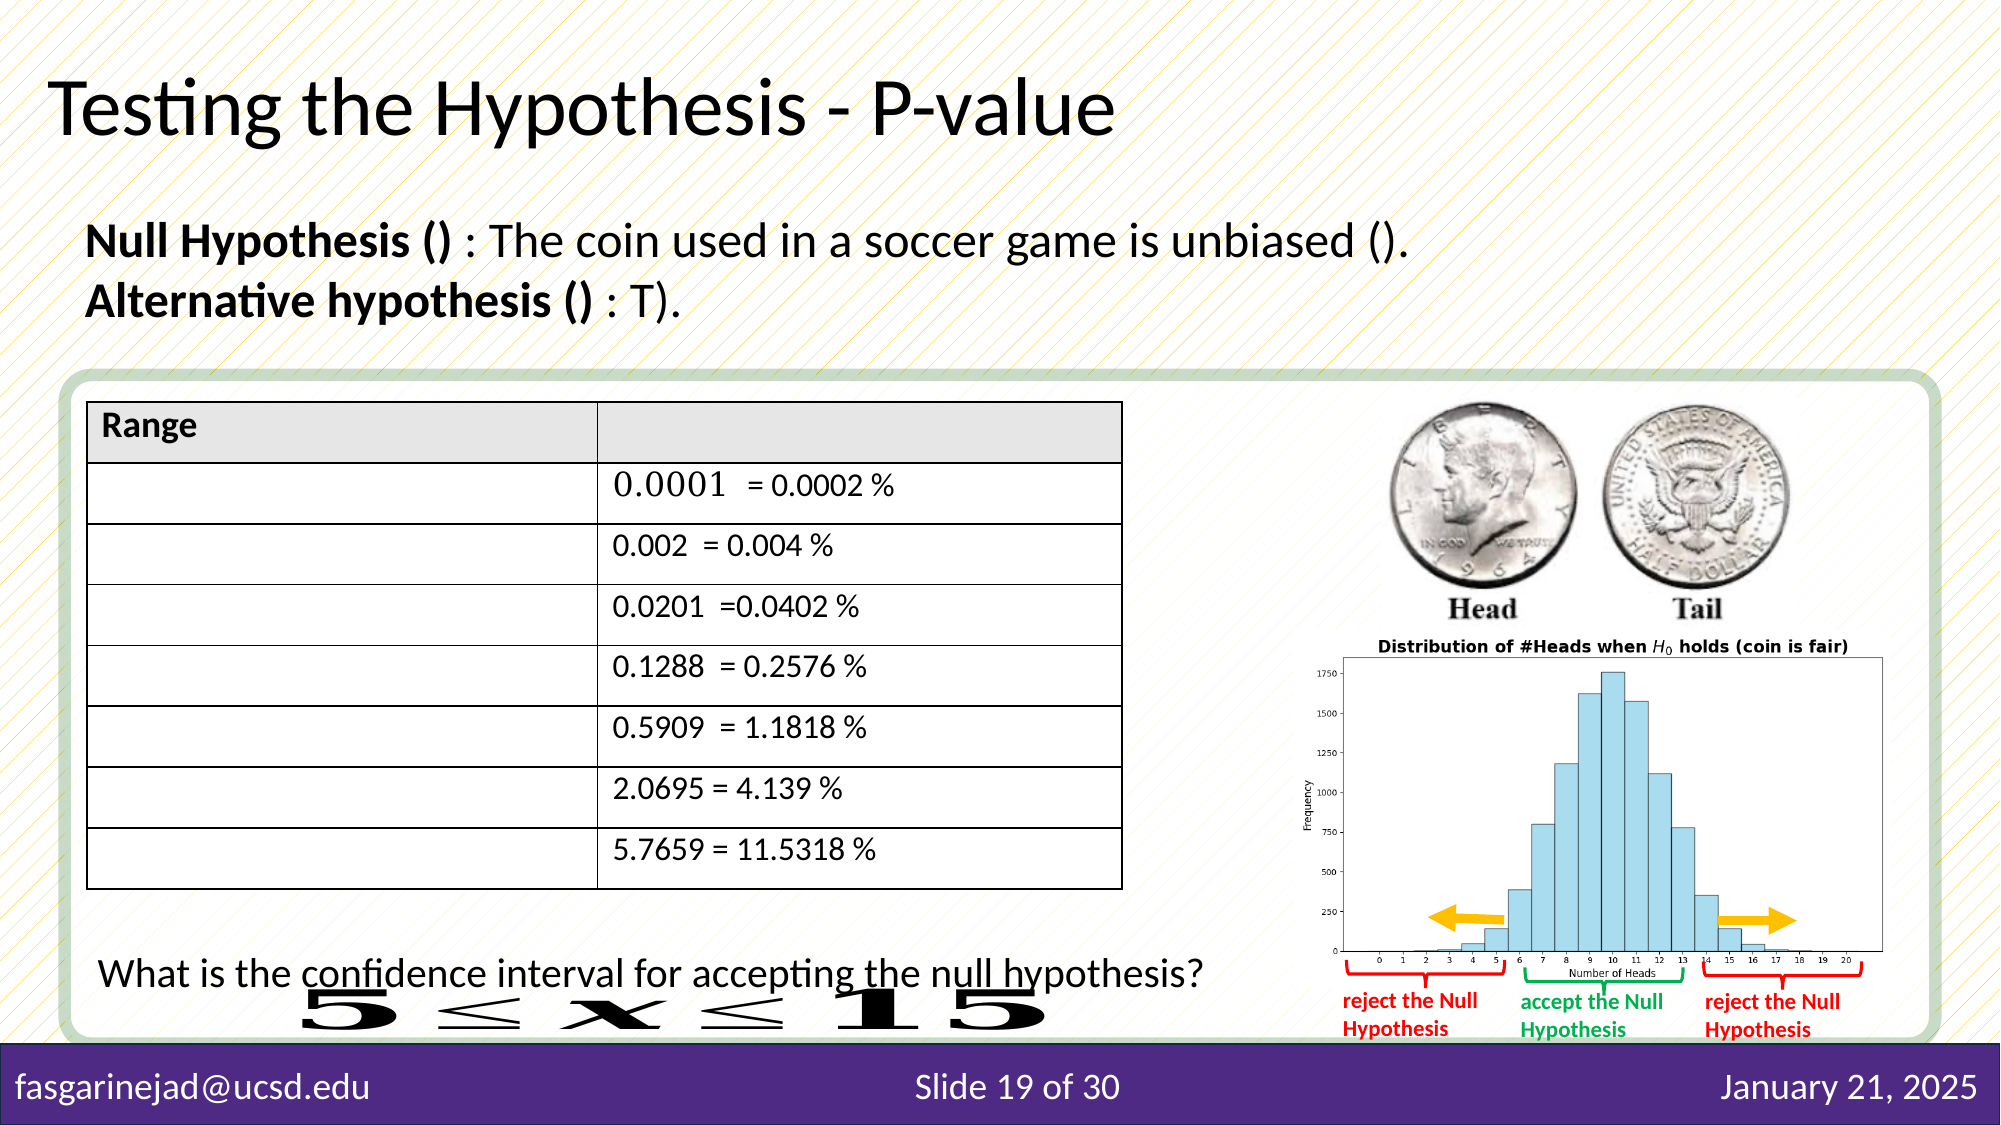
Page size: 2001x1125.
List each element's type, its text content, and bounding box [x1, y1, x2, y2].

text_box accept the Null Hypothesis [1500, 988, 1686, 1059]
text_box reject the Null Hypothesis [1686, 976, 1934, 1058]
text_box [63, 373, 1937, 1043]
text_box fasgarinejad@ucsd.edu Slide 19 of 30 January 21, 2025 [0, 1043, 2000, 1125]
picture [1381, 393, 1797, 628]
text_box reject the Null Hypothesis [1322, 988, 1500, 1057]
picture [1292, 629, 1891, 988]
text_box Testing the Hypothesis - P-value [32, 56, 1550, 135]
